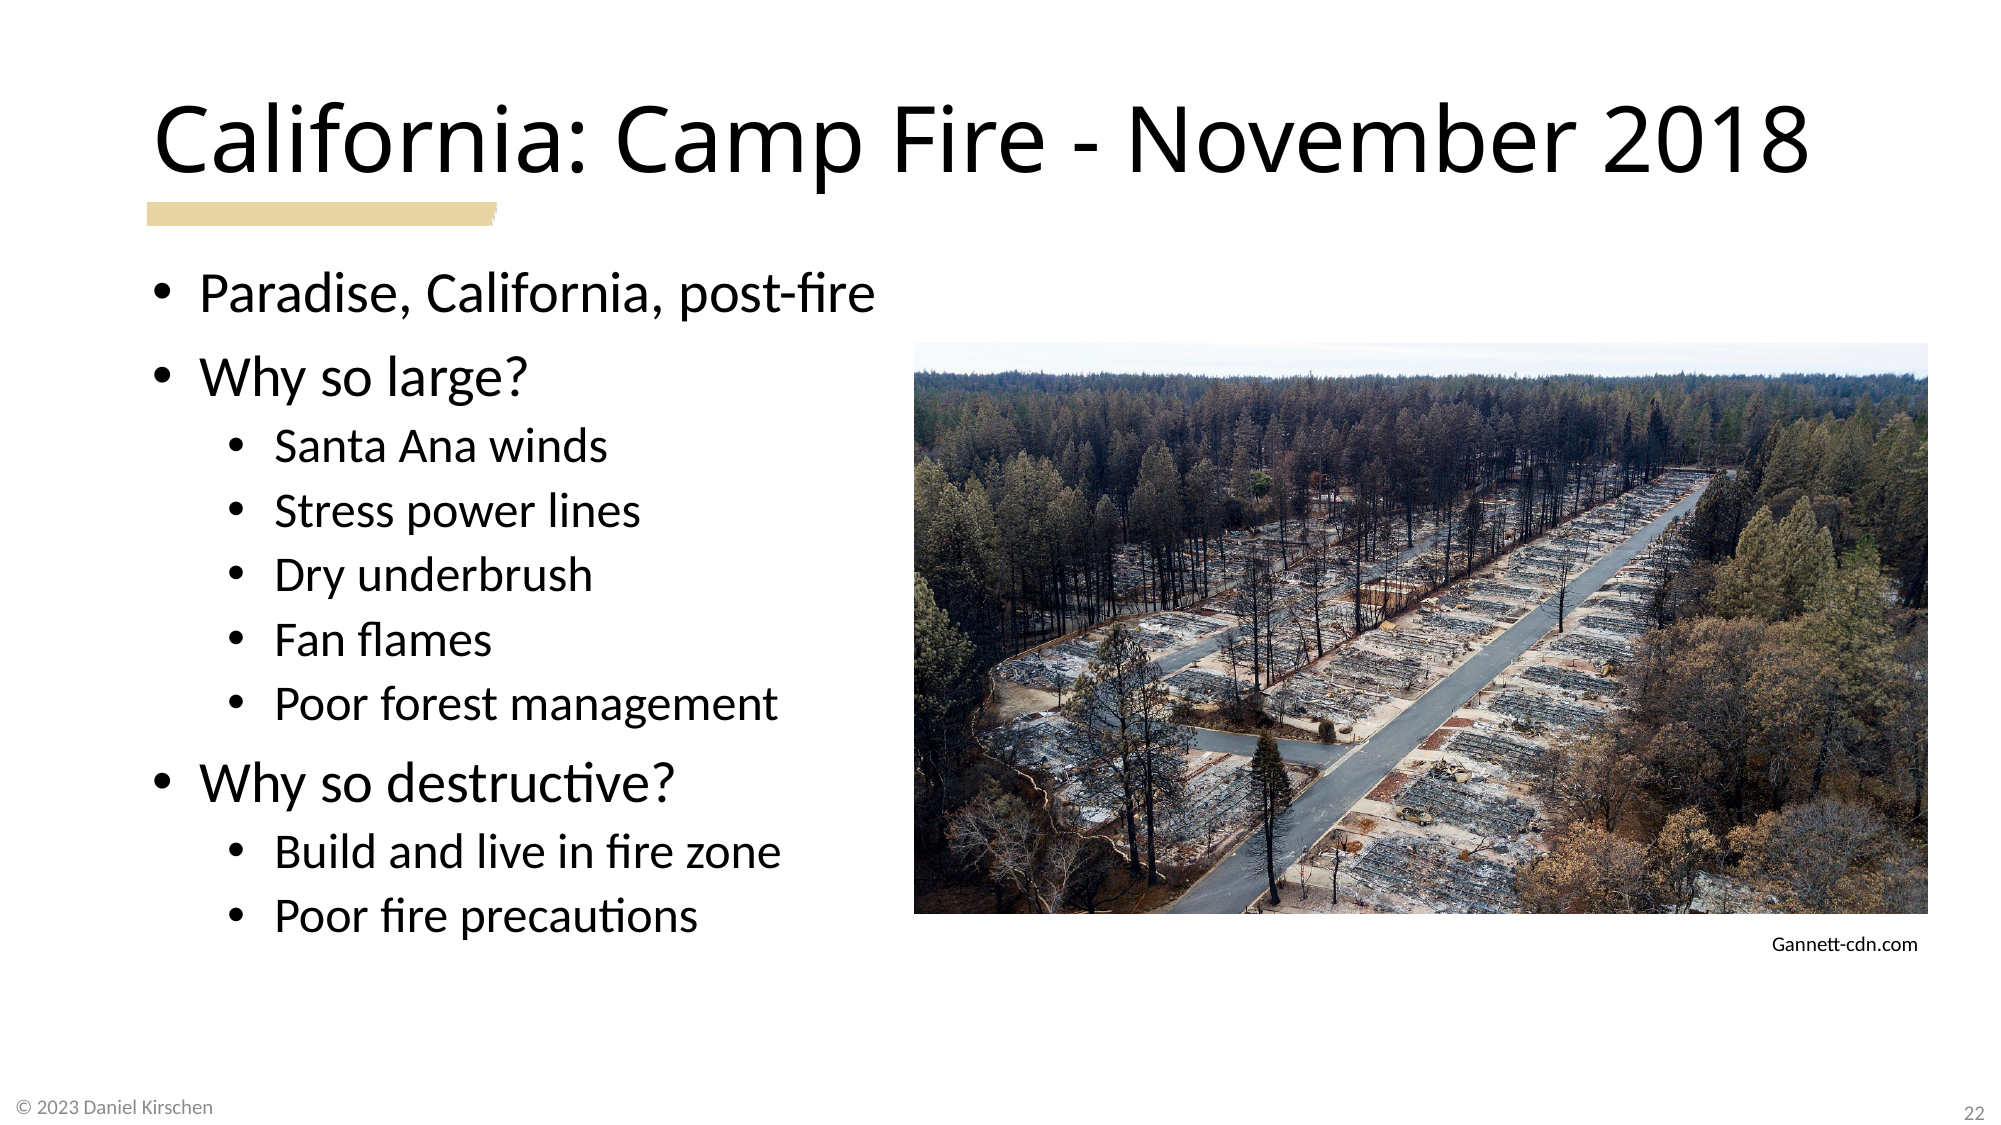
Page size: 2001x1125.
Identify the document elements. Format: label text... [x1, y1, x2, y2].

title California: Camp Fire - November 2018 [137, 59, 1863, 226]
slide_number © 2023 Daniel Kirschen [0, 1080, 517, 1125]
list Paradise, California, post-fire Why so large? Santa Ana winds Stress power lines Dry underbrush Fan flames Poor forest management Why so destructive? Build and live in fire zone Poor fire precautions [137, 255, 904, 1014]
slide_number 22 [1550, 1088, 2000, 1125]
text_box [913, 343, 1936, 964]
